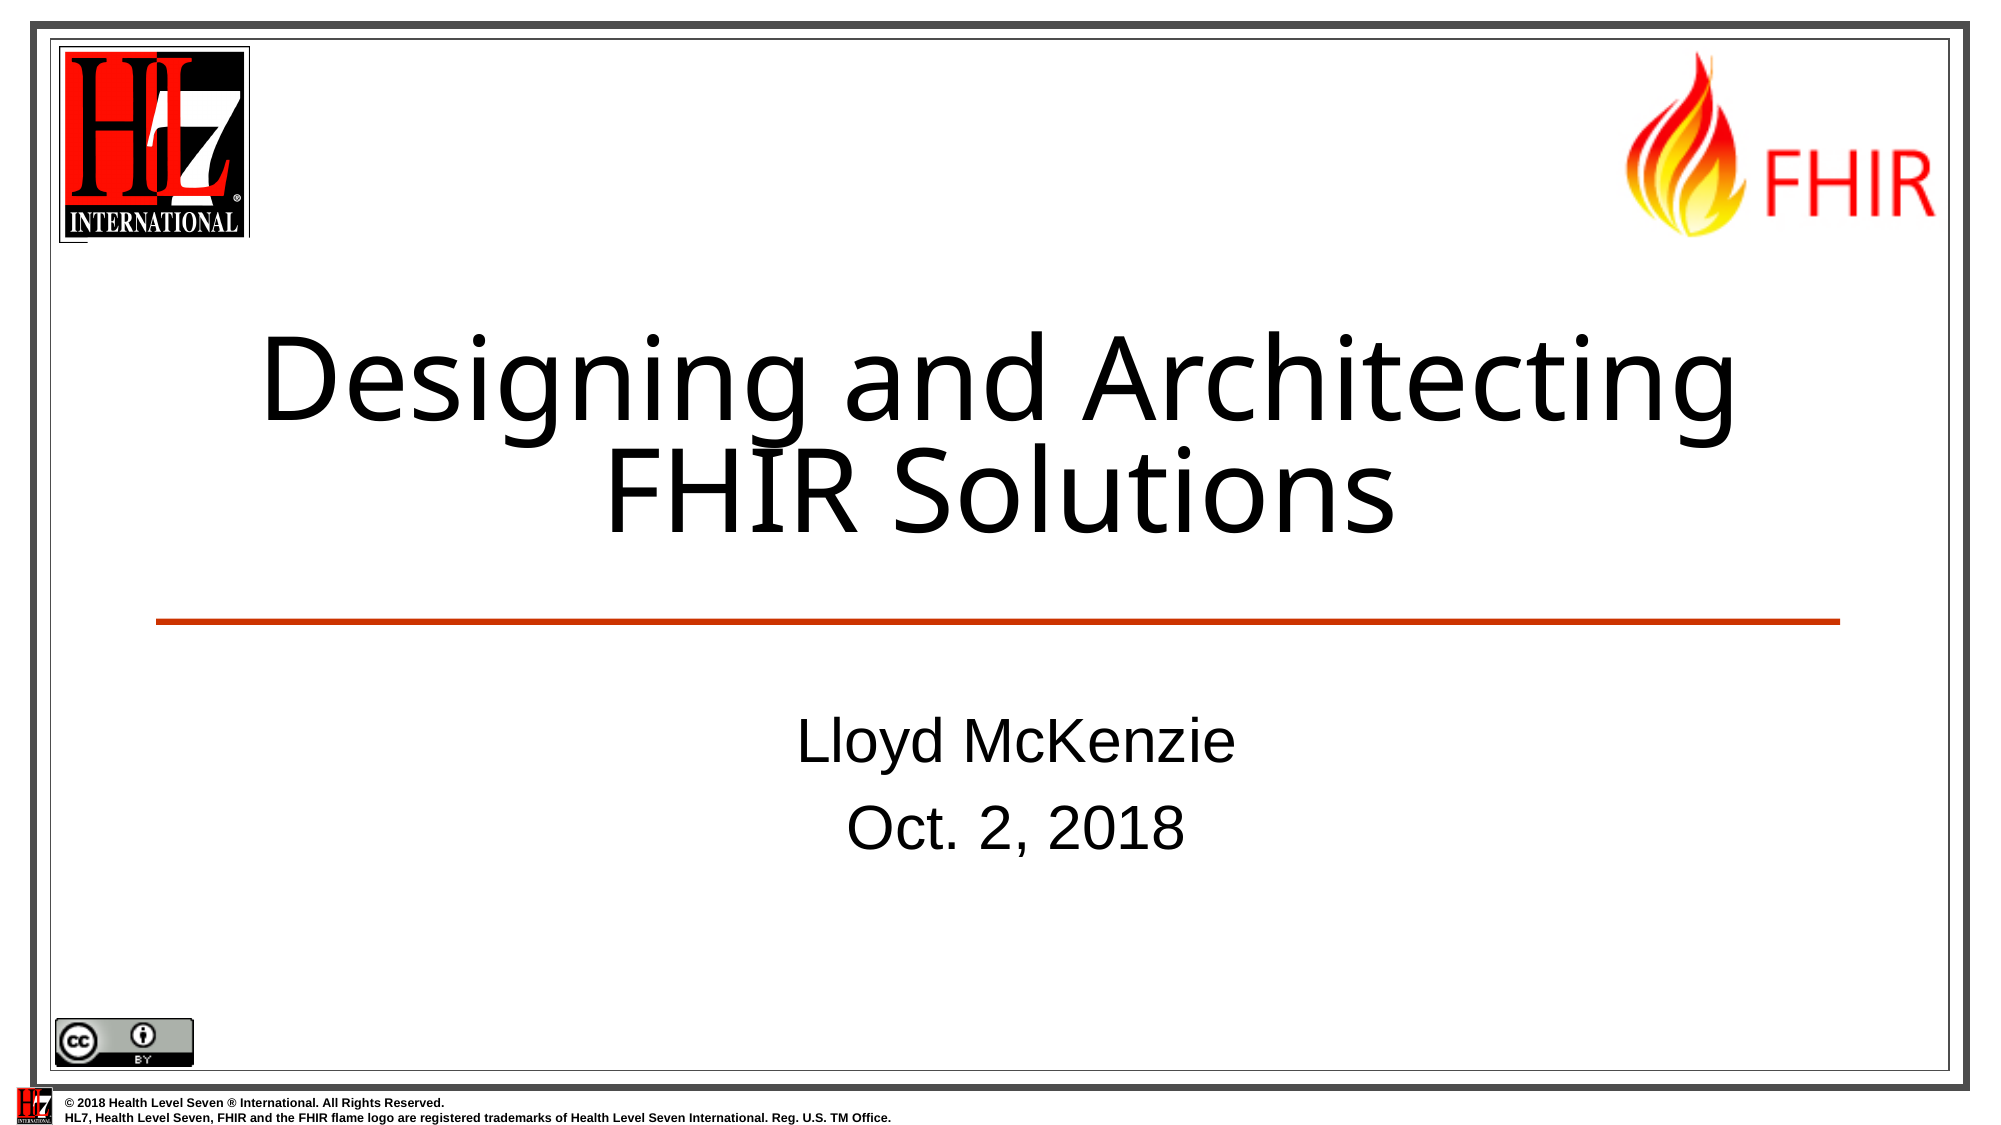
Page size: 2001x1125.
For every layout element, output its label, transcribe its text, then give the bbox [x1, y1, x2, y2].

title Designing and Architecting FHIR Solutions [212, 136, 1788, 563]
picture [16, 1087, 53, 1125]
picture [1613, 41, 1948, 247]
picture [55, 1018, 194, 1067]
text_box Lloyd McKenzie Oct. 2, 2018 [491, 692, 1542, 912]
picture [59, 46, 250, 243]
